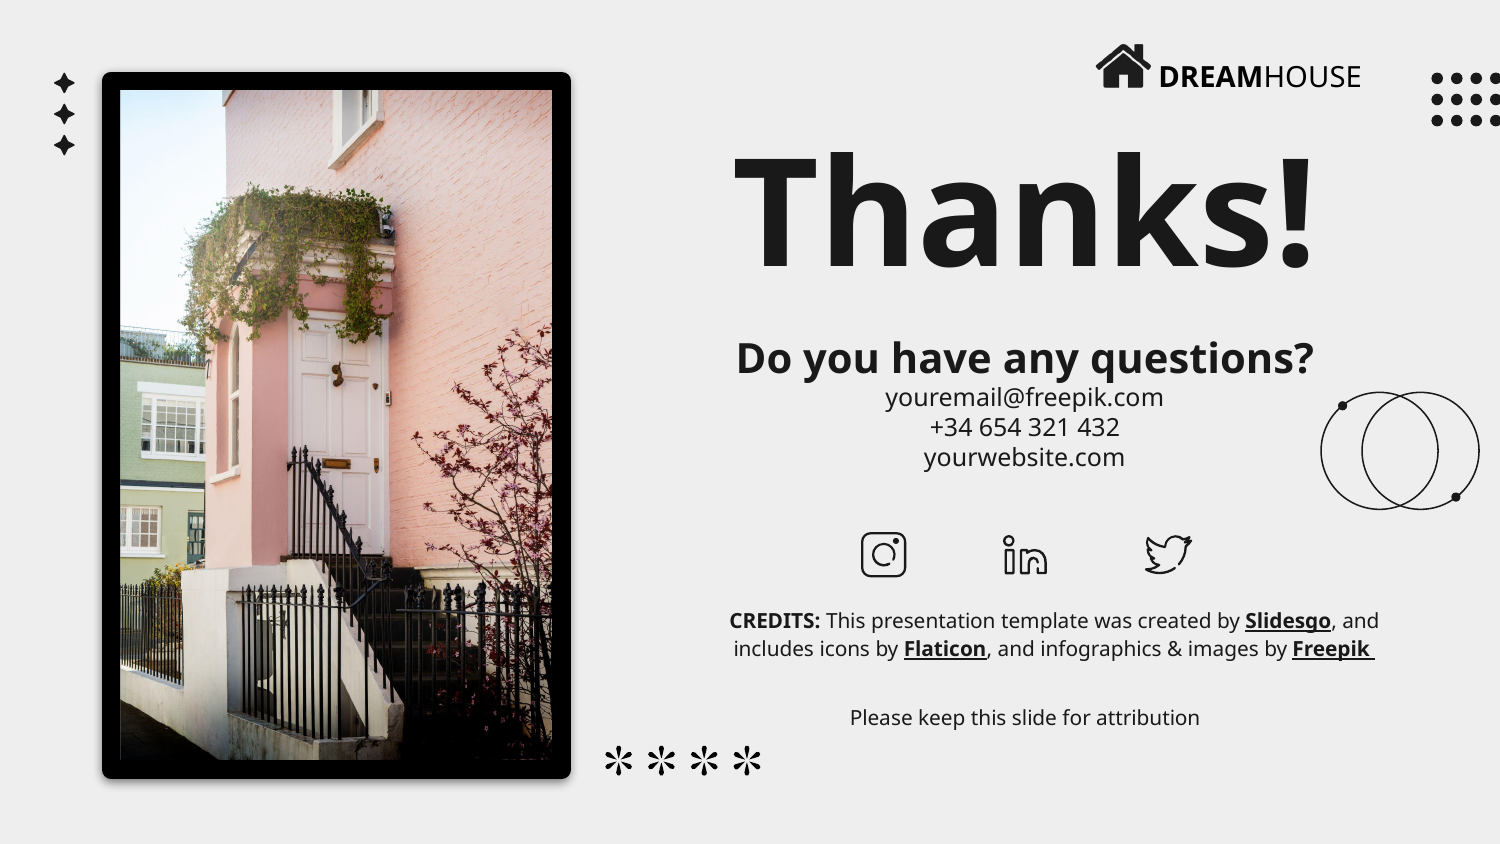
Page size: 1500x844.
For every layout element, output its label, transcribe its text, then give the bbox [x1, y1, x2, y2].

text_box Please keep this slide for attribution [704, 689, 1366, 732]
text_box [1144, 535, 1193, 575]
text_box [1002, 534, 1048, 575]
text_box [1320, 392, 1480, 510]
picture [120, 90, 553, 761]
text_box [860, 531, 907, 578]
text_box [1093, 36, 1409, 97]
title Thanks! [660, 101, 1390, 275]
subtitle Do you have any questions? youremail@freepik.com +34 654 321 432 yourwebsite.com [660, 314, 1390, 489]
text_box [667, 682, 699, 839]
